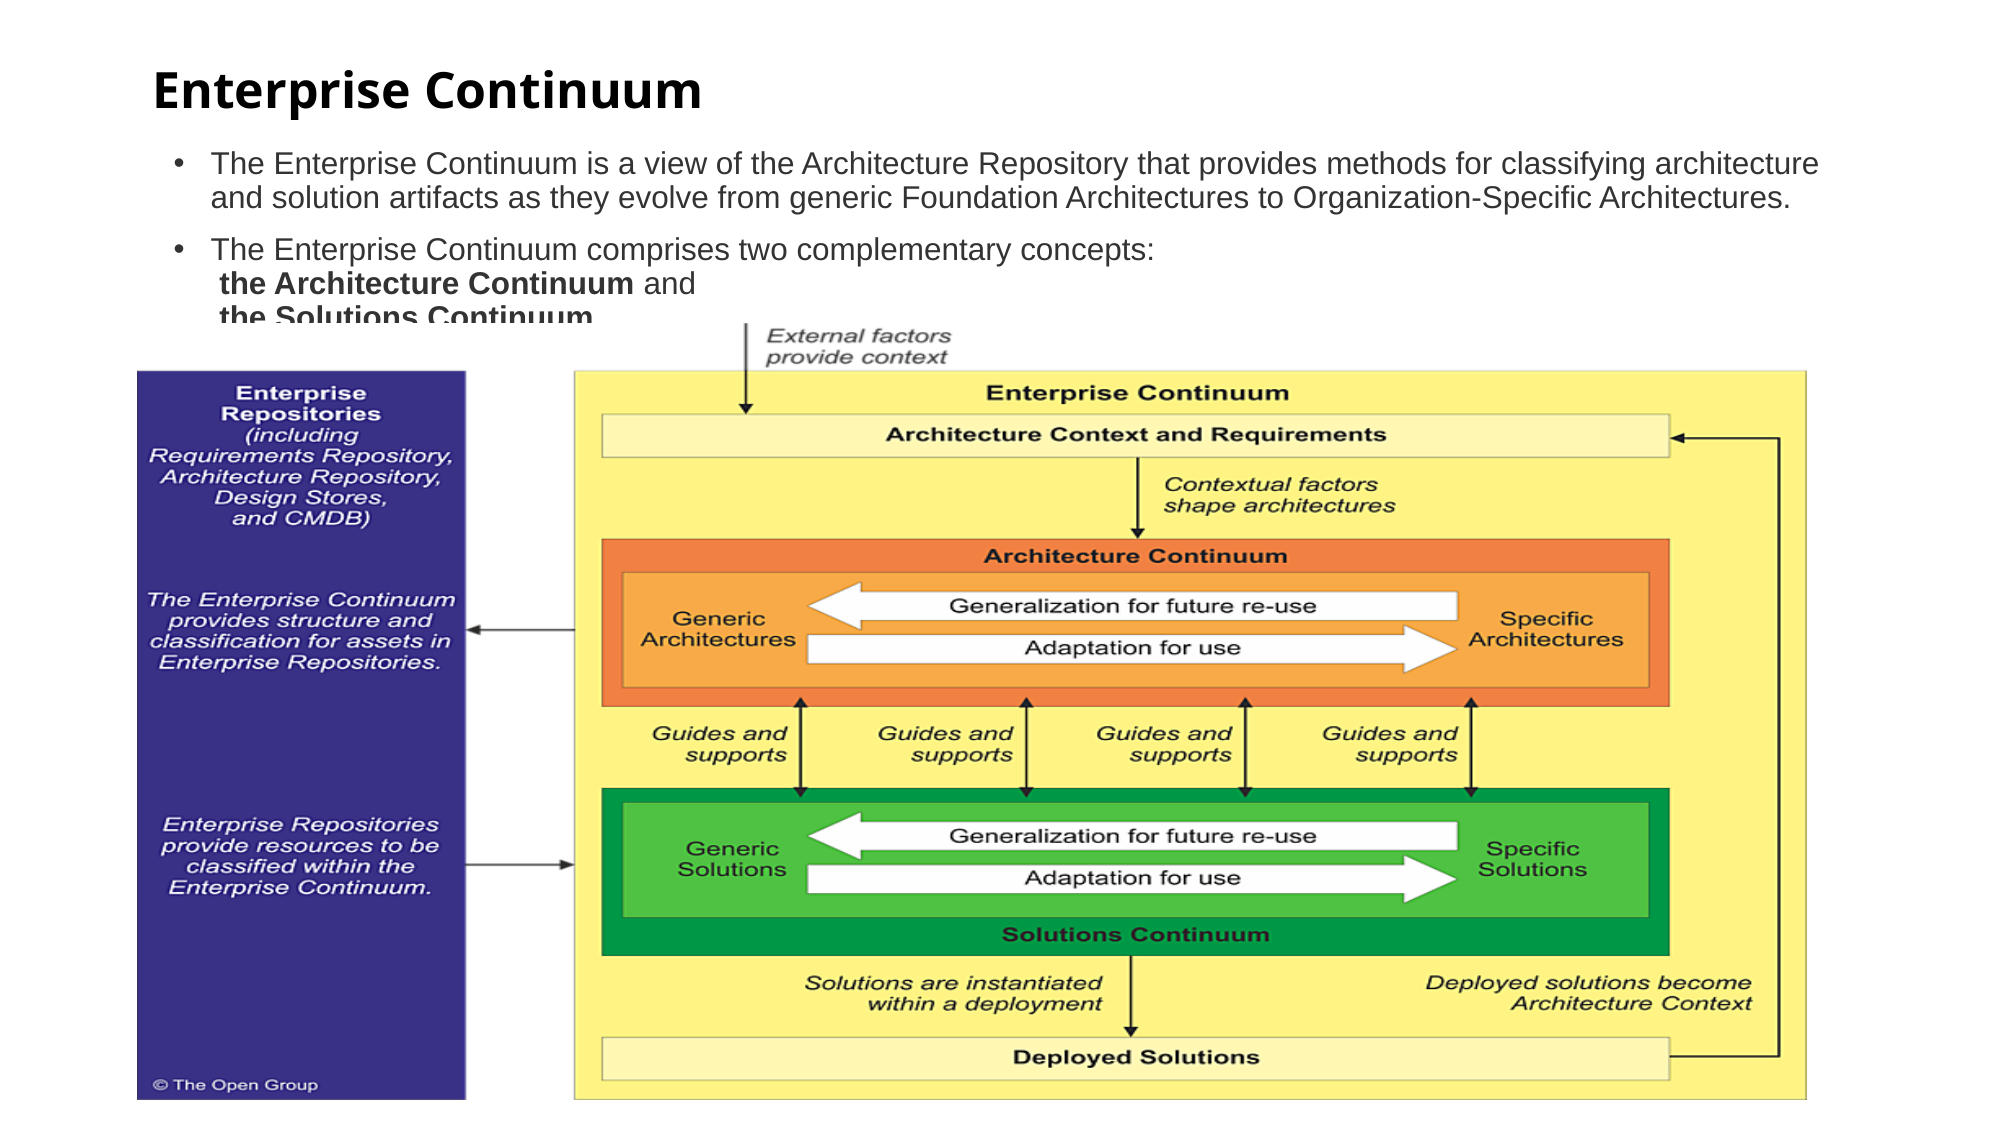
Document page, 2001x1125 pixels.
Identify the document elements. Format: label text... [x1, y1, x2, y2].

list The Enterprise Continuum is a view of the Architecture Repository that provides methods for classifying architecture and solution artifacts as they evolve from generic Foundation Architectures to Organization-Specific Architectures. The Enterprise Continuum comprises two complementary concepts: the Architecture Continuum and the Solutions Continuum. [158, 140, 1884, 345]
picture [137, 323, 1808, 1100]
title Enterprise Continuum [137, 59, 1863, 124]
